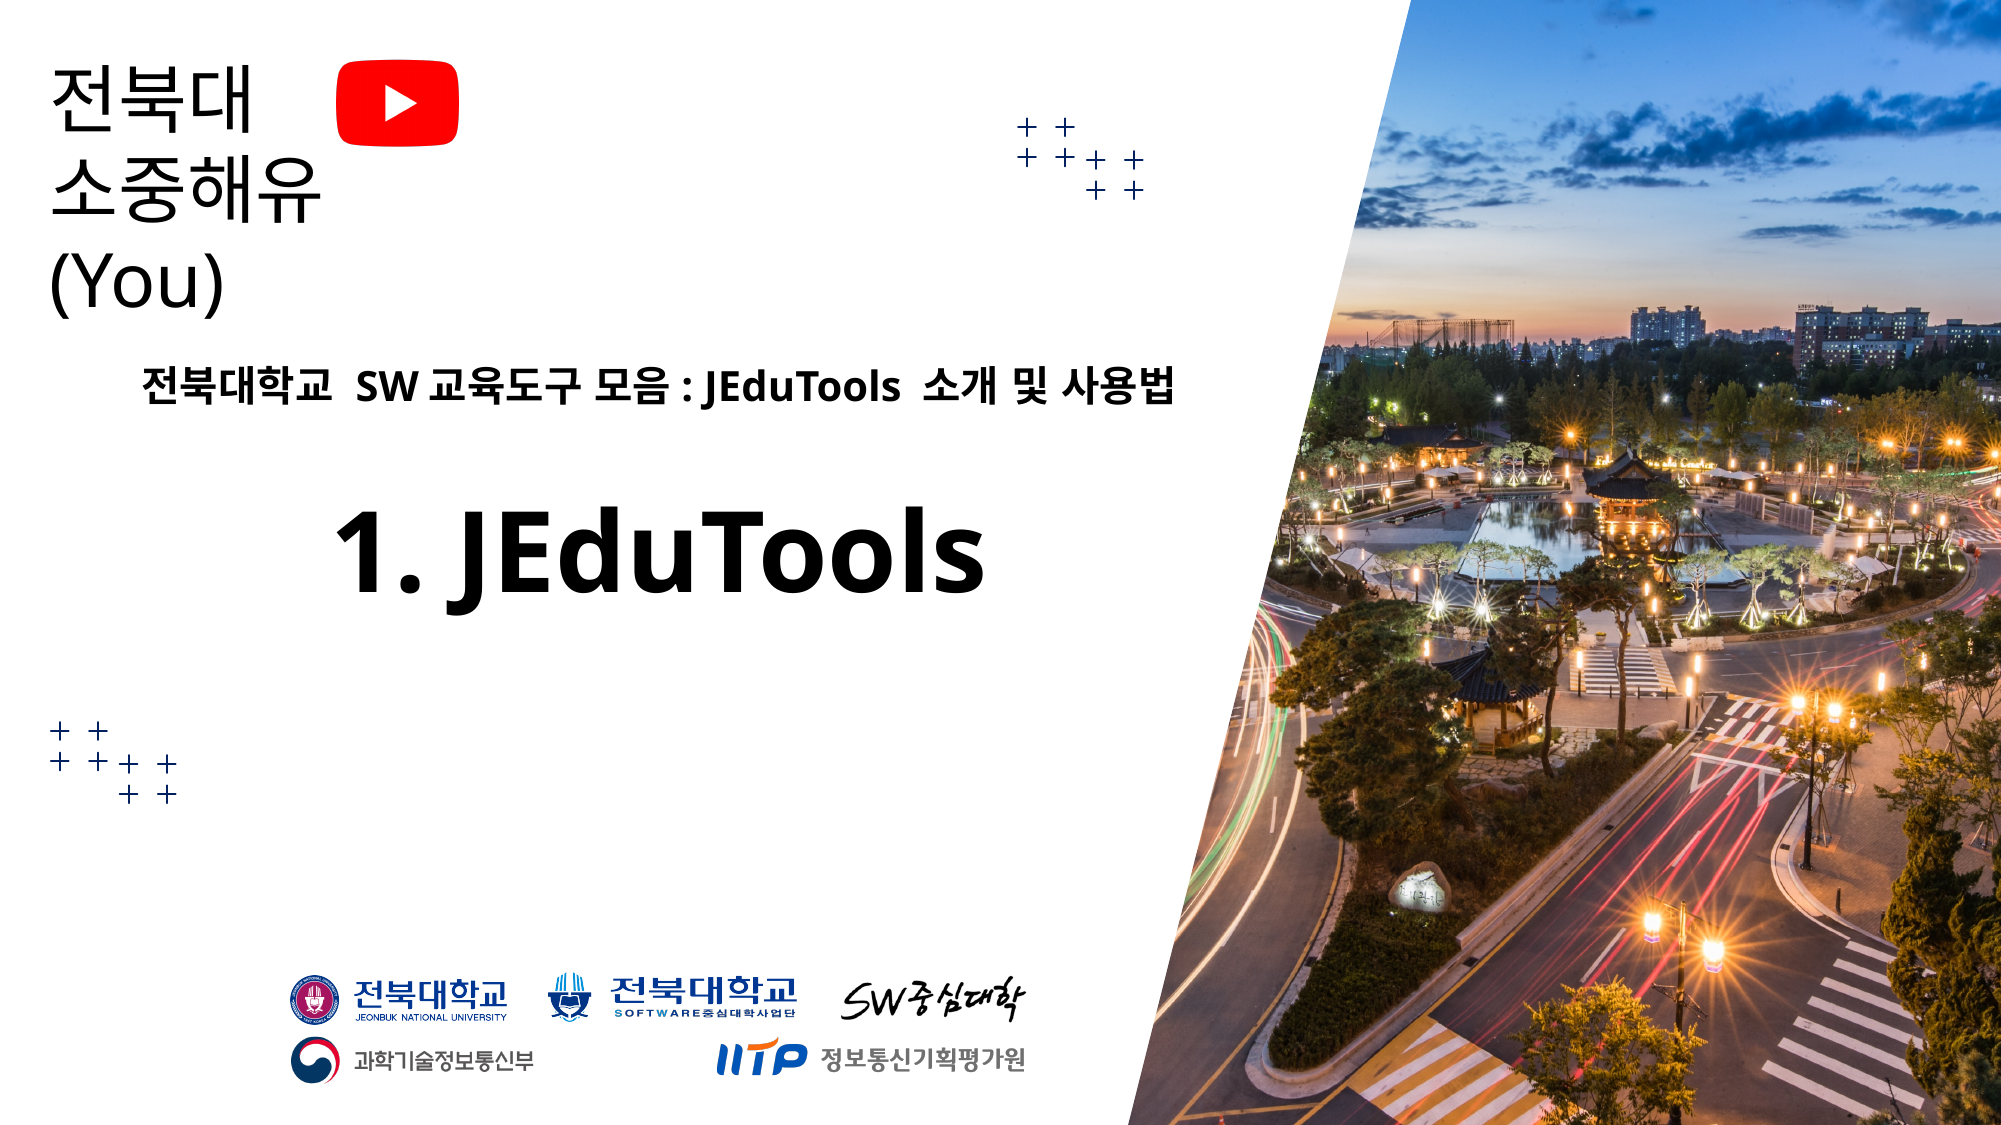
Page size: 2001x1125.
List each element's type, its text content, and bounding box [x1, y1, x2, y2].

text_box 1. JEduTools [68, 473, 1128, 623]
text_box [1018, 118, 1128, 200]
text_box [50, 722, 176, 804]
picture [1128, 0, 2001, 1125]
text_box 전북대학교 SW교육도구 모음: JEduTools 소개 및 사용법 [68, 352, 1128, 418]
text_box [34, 41, 516, 243]
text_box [289, 972, 1029, 1085]
